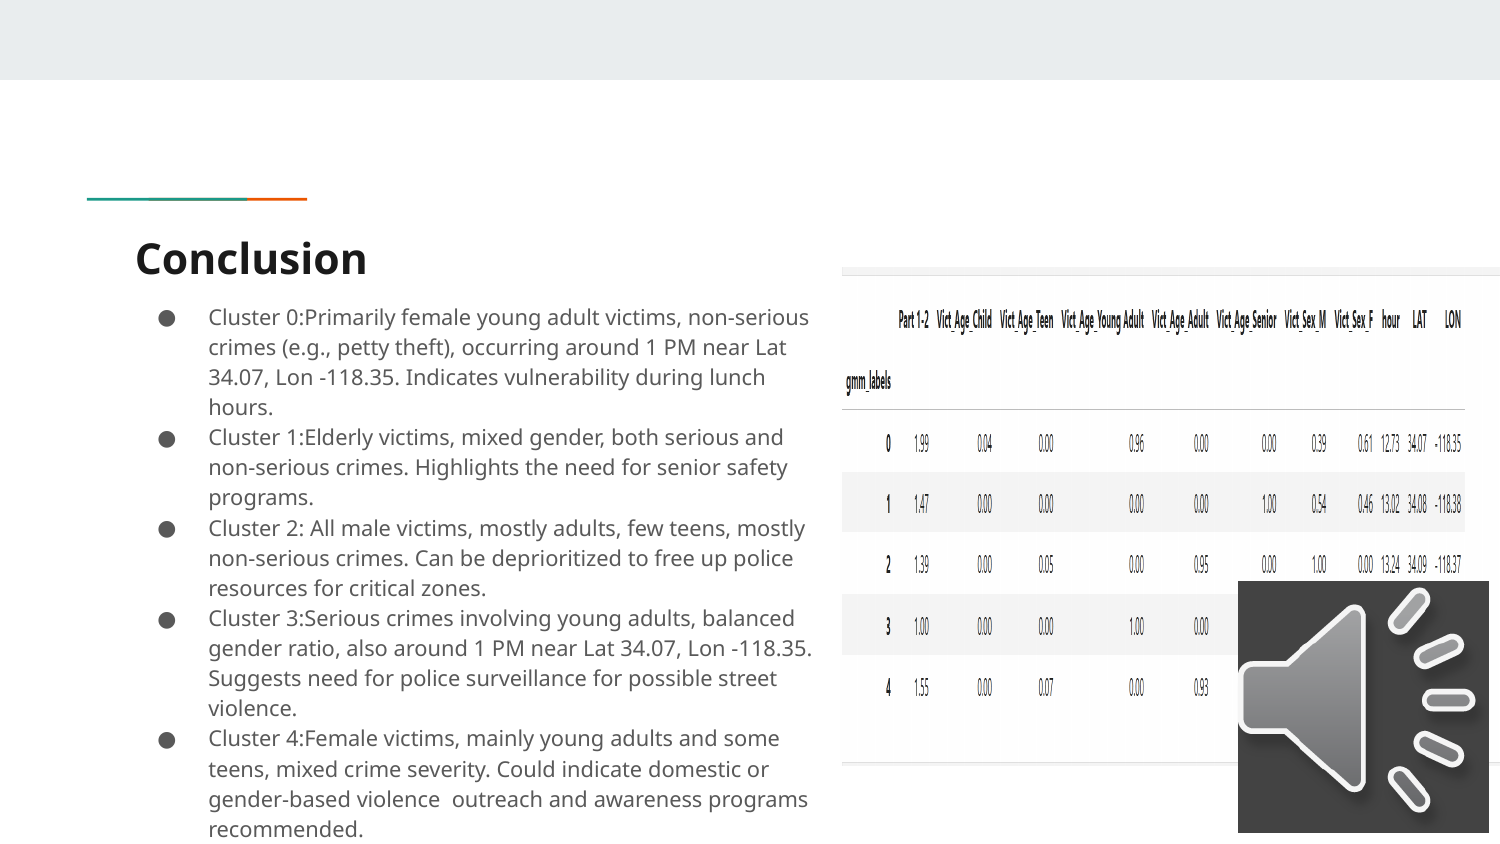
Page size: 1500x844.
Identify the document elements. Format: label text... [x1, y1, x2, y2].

list Cluster 0:Primarily female young adult victims, non-serious crimes (e.g., petty theft), occurring around 1 PM near Lat 34.07, Lon -118.35. Indicates vulnerability during lunch hours. Cluster 1:Elderly victims, mixed gender, both serious and non-serious crimes. Highlights the need for senior safety programs. Cluster 2: All male victims, mostly adults, few teens, mostly non-serious crimes. Can be deprioritized to free up police resources for critical zones. Cluster 3:Serious crimes involving young adults, balanced gender ratio, also around 1 PM near Lat 34.07, Lon -118.35. Suggests need for police surveillance for possible street violence. Cluster 4:Female victims, mainly young adults and some teens, mixed crime severity. Could indicate domestic or gender-based violence outreach and awareness programs recommended. [118, 284, 839, 783]
picture [839, 266, 1500, 834]
title Conclusion [119, 216, 662, 284]
